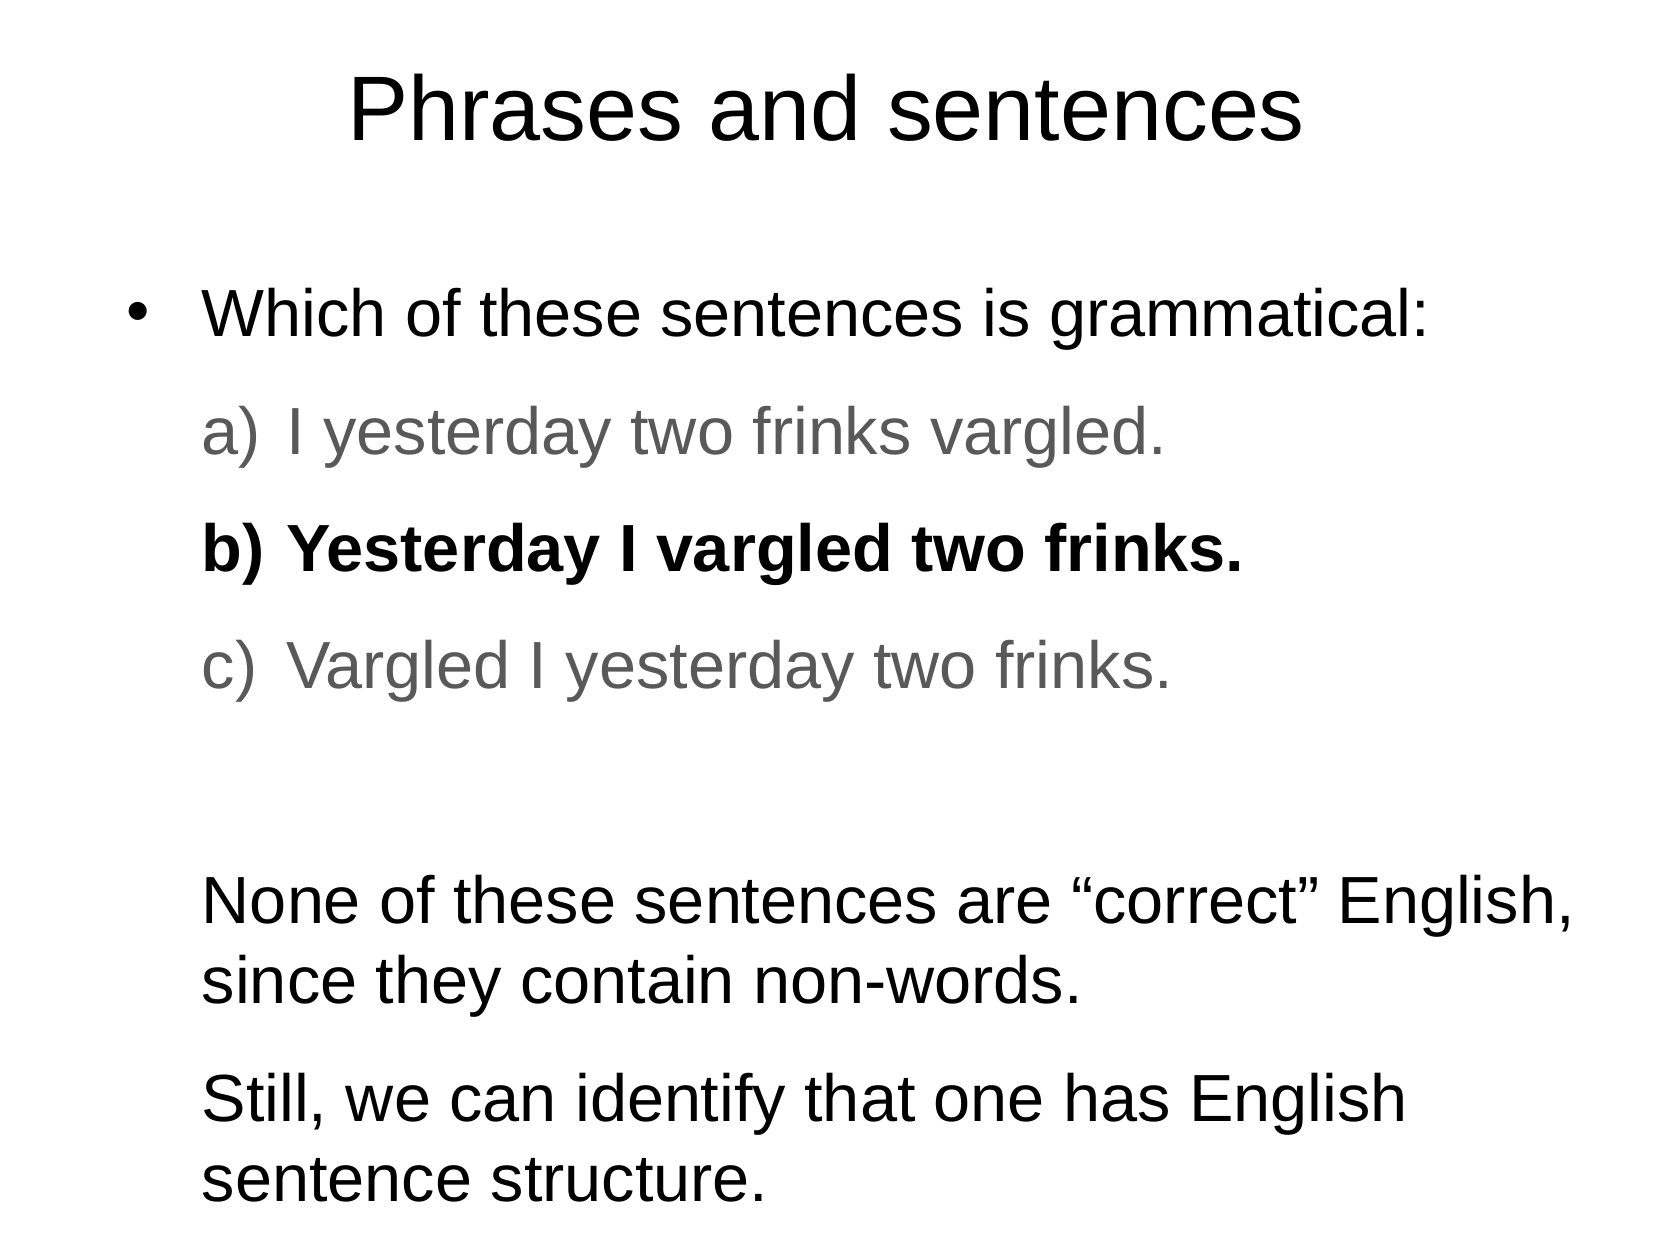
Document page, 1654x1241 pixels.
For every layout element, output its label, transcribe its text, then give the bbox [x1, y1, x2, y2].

text_box Which of these sentences is grammatical: I yesterday two frinks vargled. Yesterday I vargled two frinks. Vargled I yesterday two frinks. None of these sentences are “correct” English, since they contain non-words. Still, we can identify that one has English sentence structure. [126, 270, 1582, 868]
text_box Phrases and sentences [82, 0, 1571, 207]
